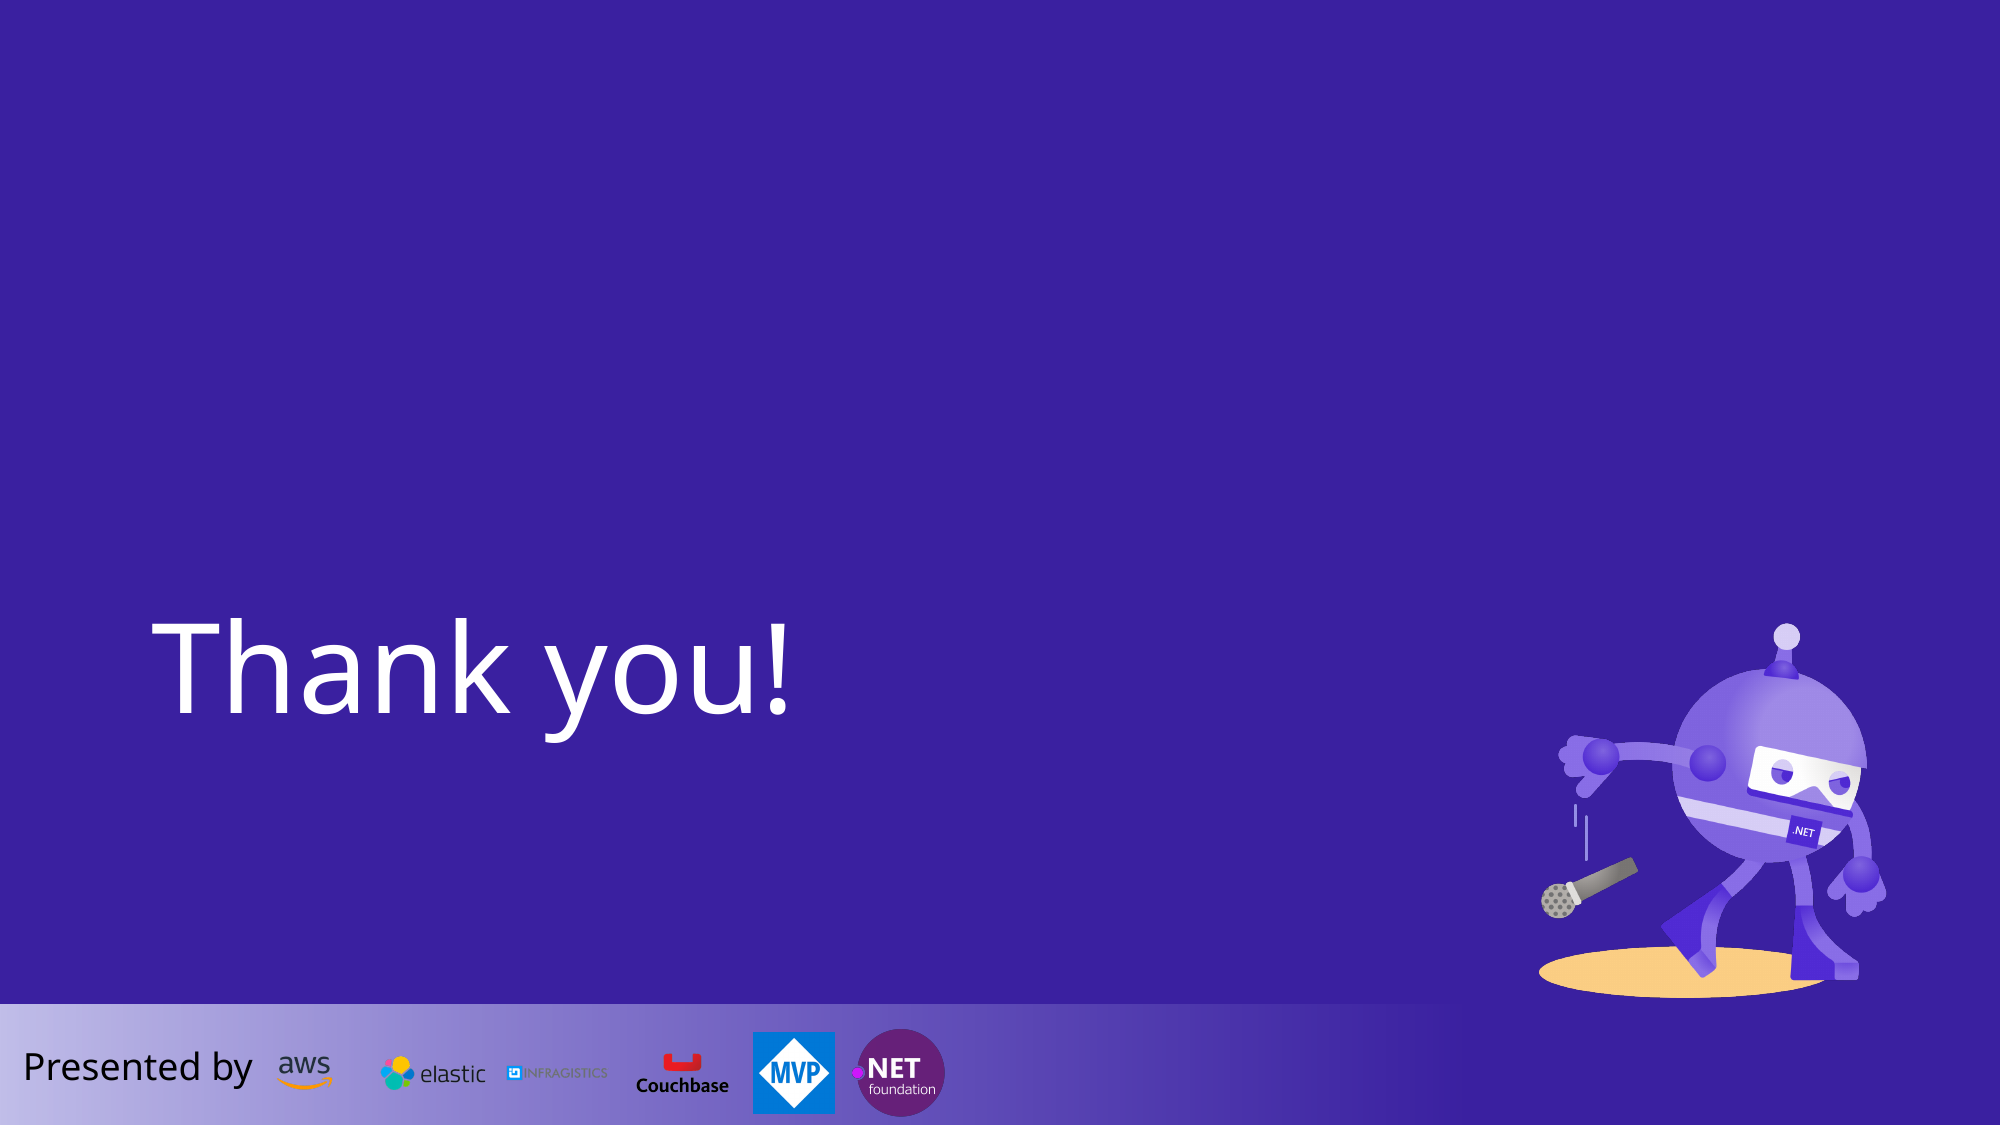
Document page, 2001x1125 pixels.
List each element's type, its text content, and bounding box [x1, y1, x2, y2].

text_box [0, 1004, 1476, 1125]
picture [1538, 623, 1887, 999]
title Thank you! [136, 280, 1862, 749]
